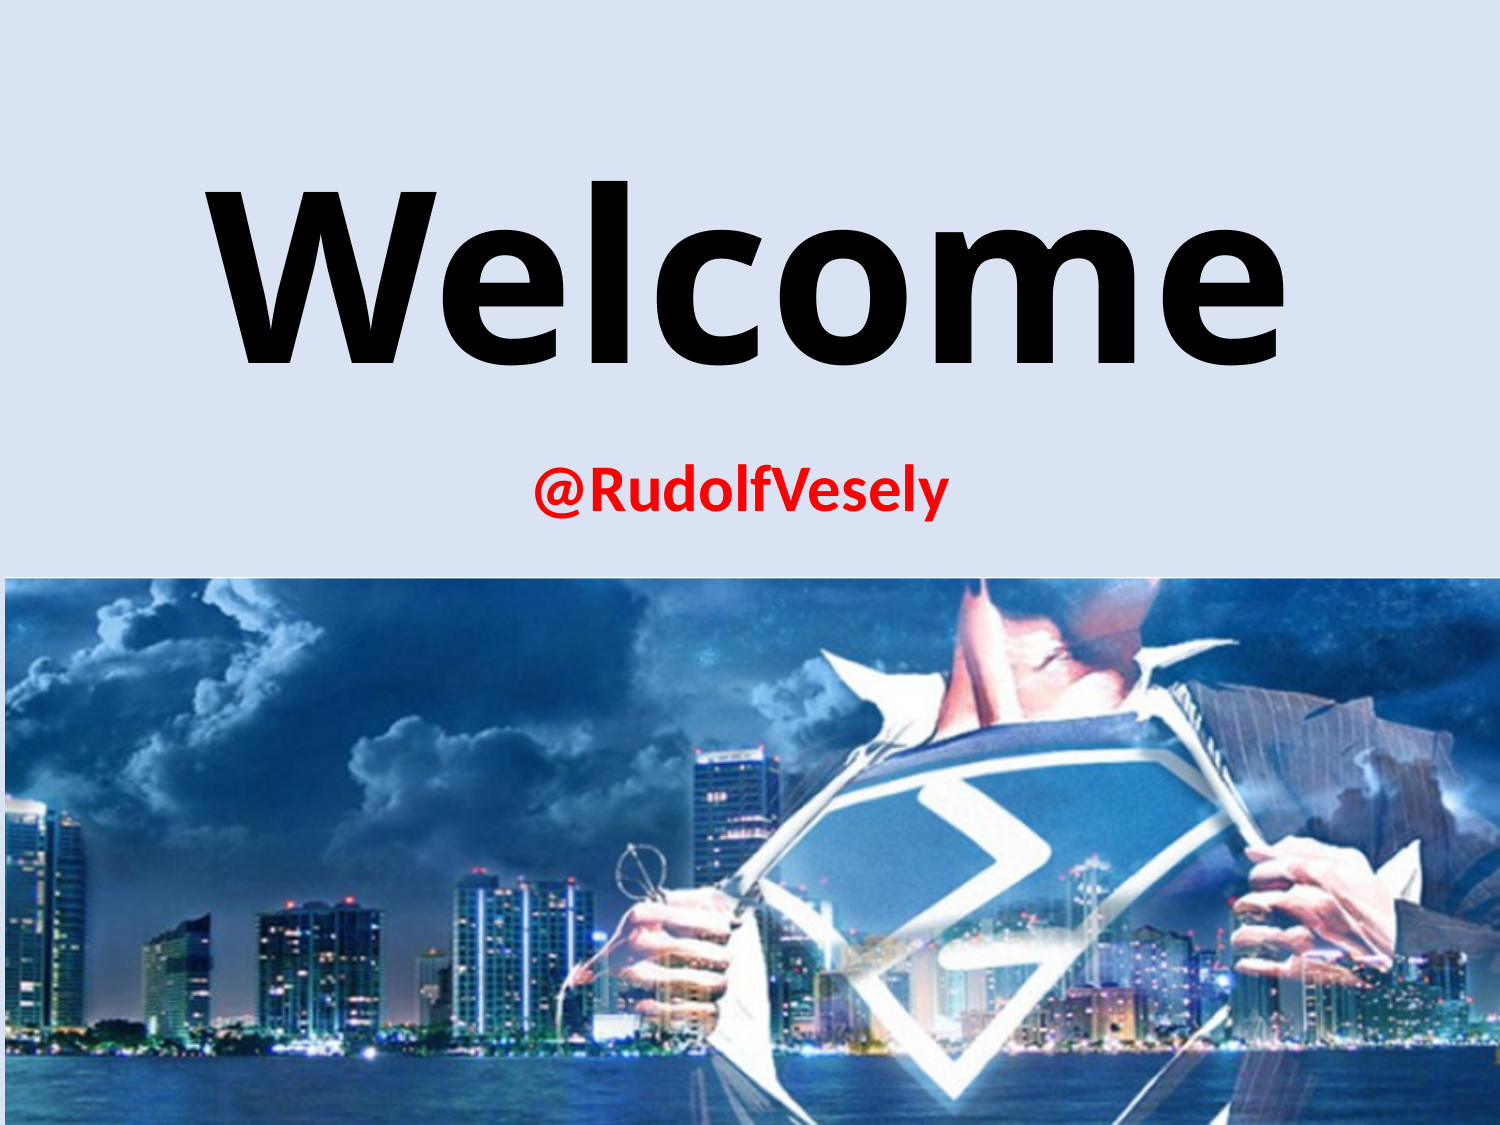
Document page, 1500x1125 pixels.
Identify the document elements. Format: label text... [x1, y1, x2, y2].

text_box @RudolfVesely [514, 437, 986, 533]
picture [5, 577, 1500, 1125]
title Welcome [112, 92, 1388, 423]
